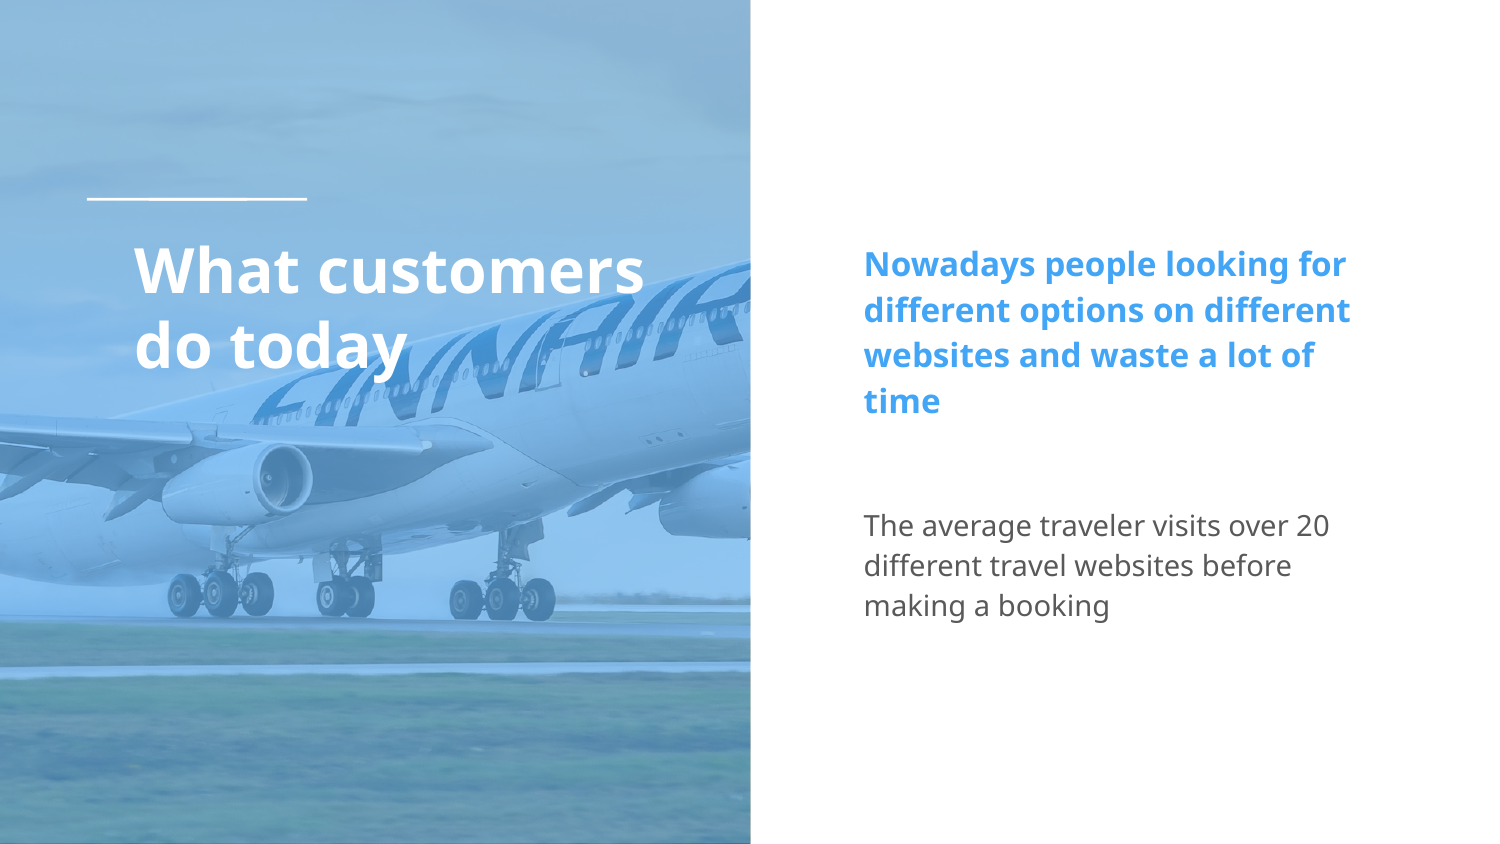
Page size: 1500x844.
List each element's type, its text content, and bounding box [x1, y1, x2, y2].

list Nowadays people looking for different options on different websites and waste a lot of time The average traveler visits over 20 different travel websites before making a booking [848, 221, 1403, 719]
title What customers do today [119, 216, 662, 494]
